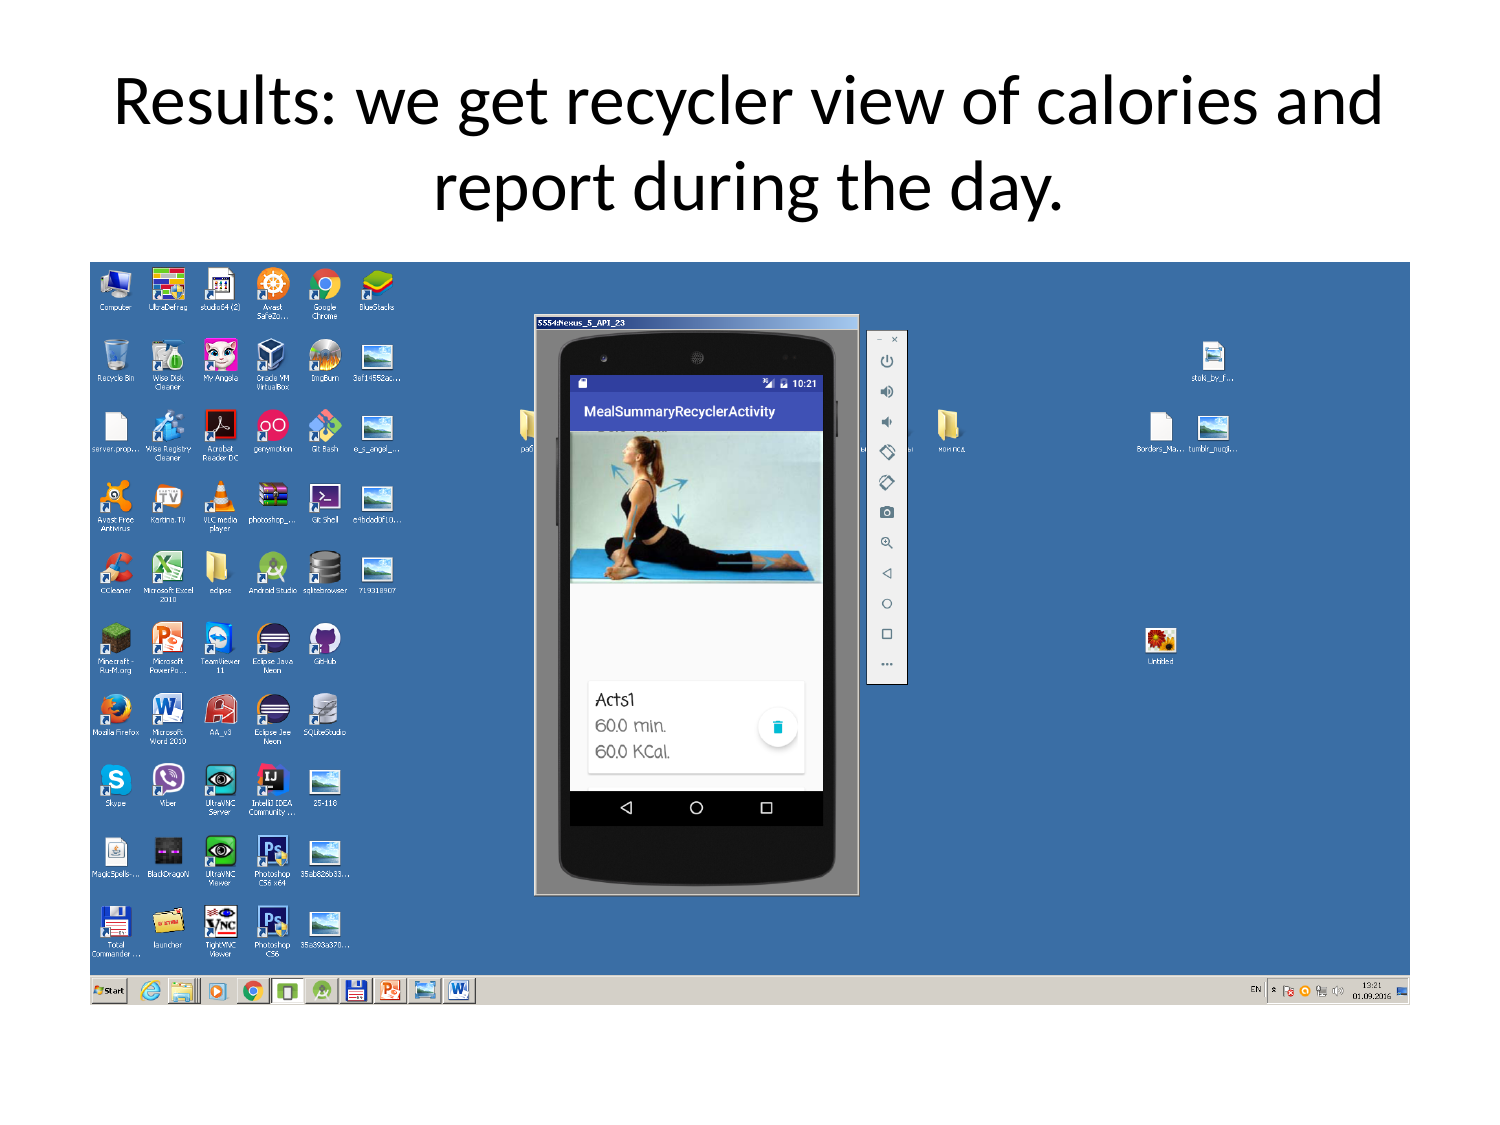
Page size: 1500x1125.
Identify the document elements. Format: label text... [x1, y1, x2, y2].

title Results: we get recycler view of calories and report during the day. [75, 45, 1425, 233]
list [89, 262, 1411, 1006]
